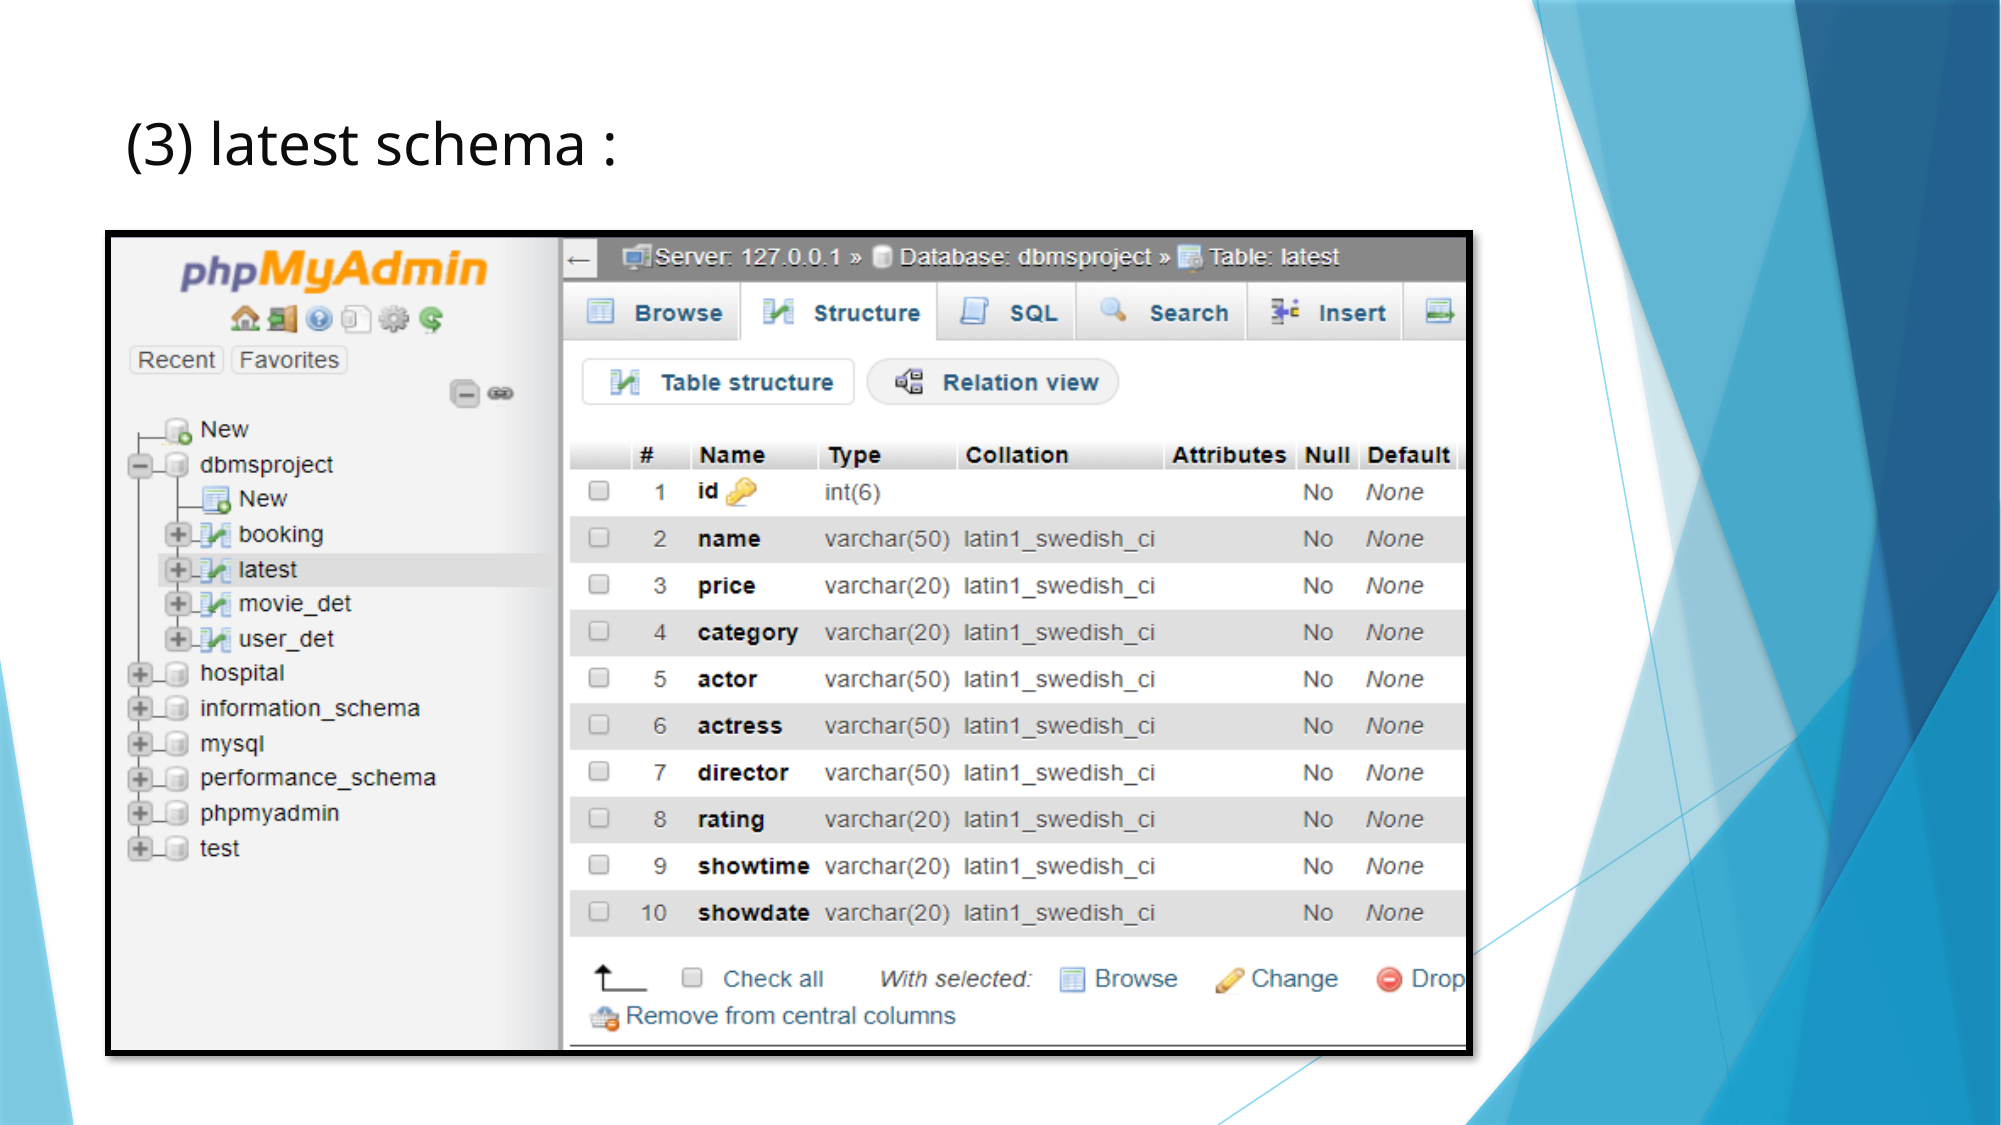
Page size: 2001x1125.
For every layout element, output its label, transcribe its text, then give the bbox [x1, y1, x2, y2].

title (3) latest schema : [111, 99, 1522, 317]
picture [110, 236, 1467, 1051]
